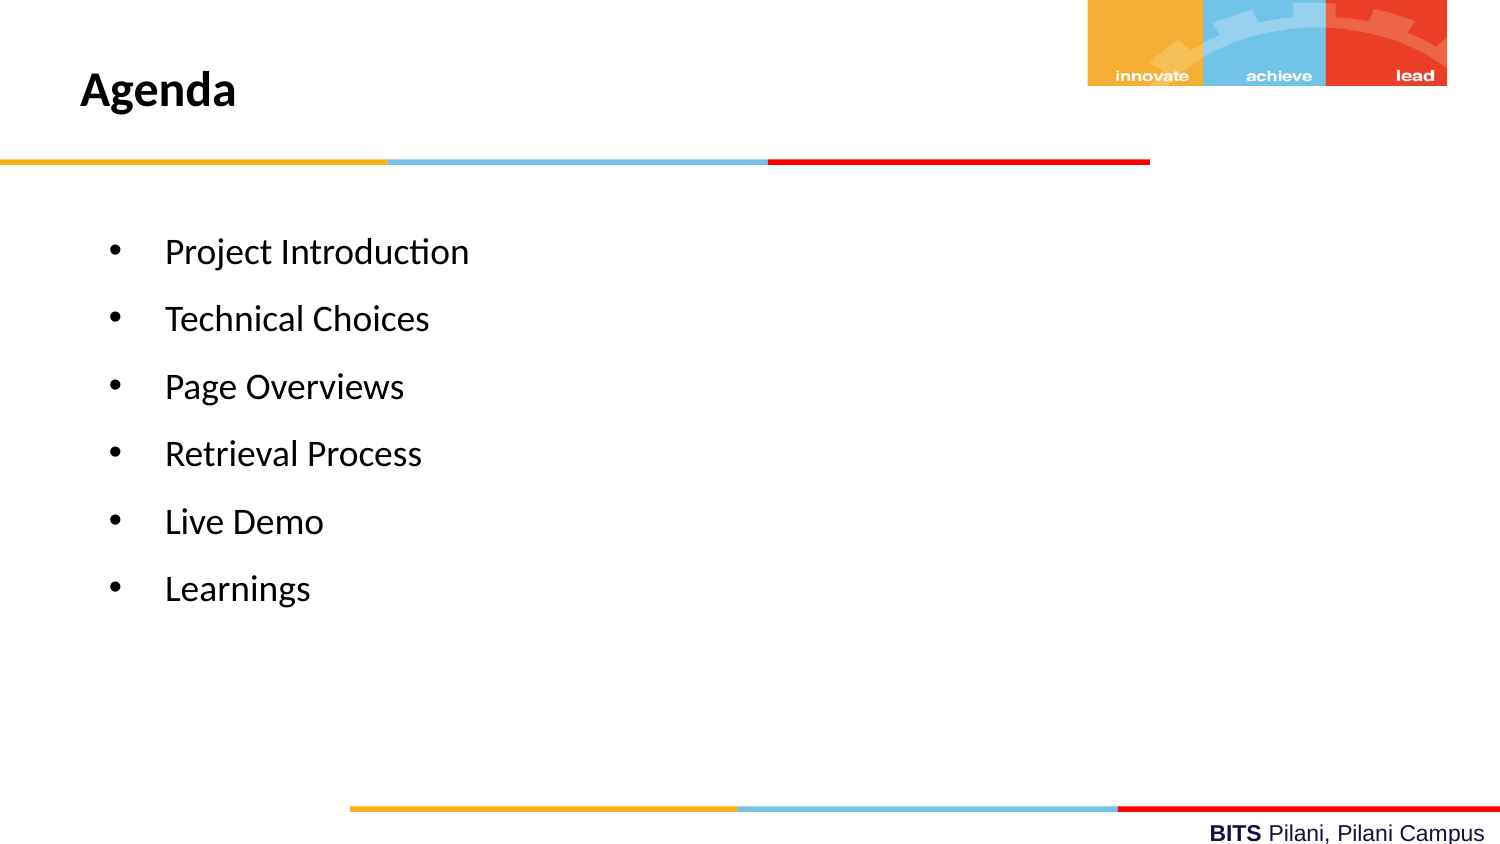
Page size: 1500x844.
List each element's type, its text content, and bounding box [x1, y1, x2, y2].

list Project Introduction Technical Choices Page Overviews Retrieval Process Live Demo Learnings [75, 196, 1425, 754]
title Agenda [64, 33, 1069, 139]
picture [1087, 0, 1448, 86]
